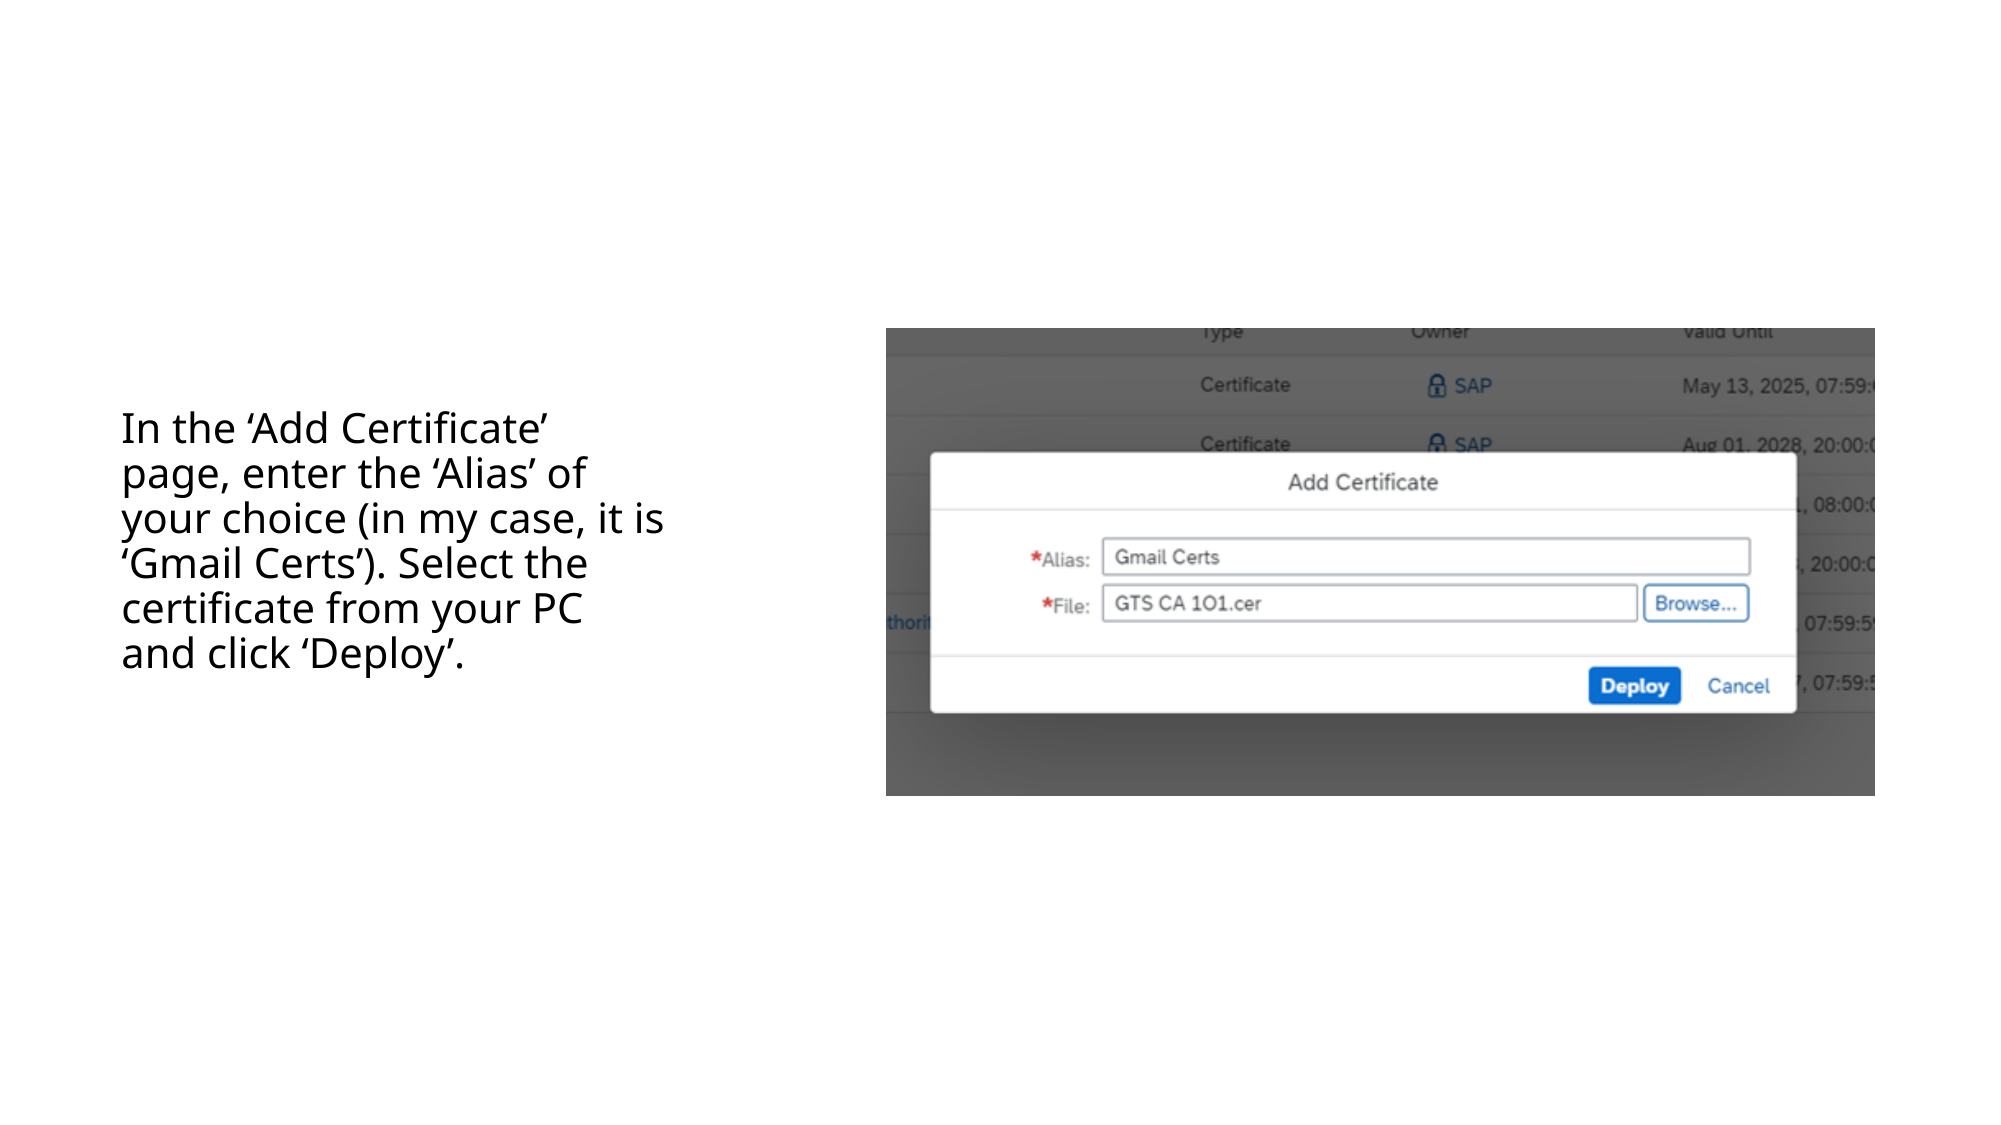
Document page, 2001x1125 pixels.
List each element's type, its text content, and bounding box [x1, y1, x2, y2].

list In the ‘Add Certificate’ page, enter the ‘Alias’ of your choice (in my case, it is ‘Gmail Certs’). Select the certificate from your PC and click ‘Deploy’. [106, 399, 682, 1021]
picture [886, 328, 1875, 796]
